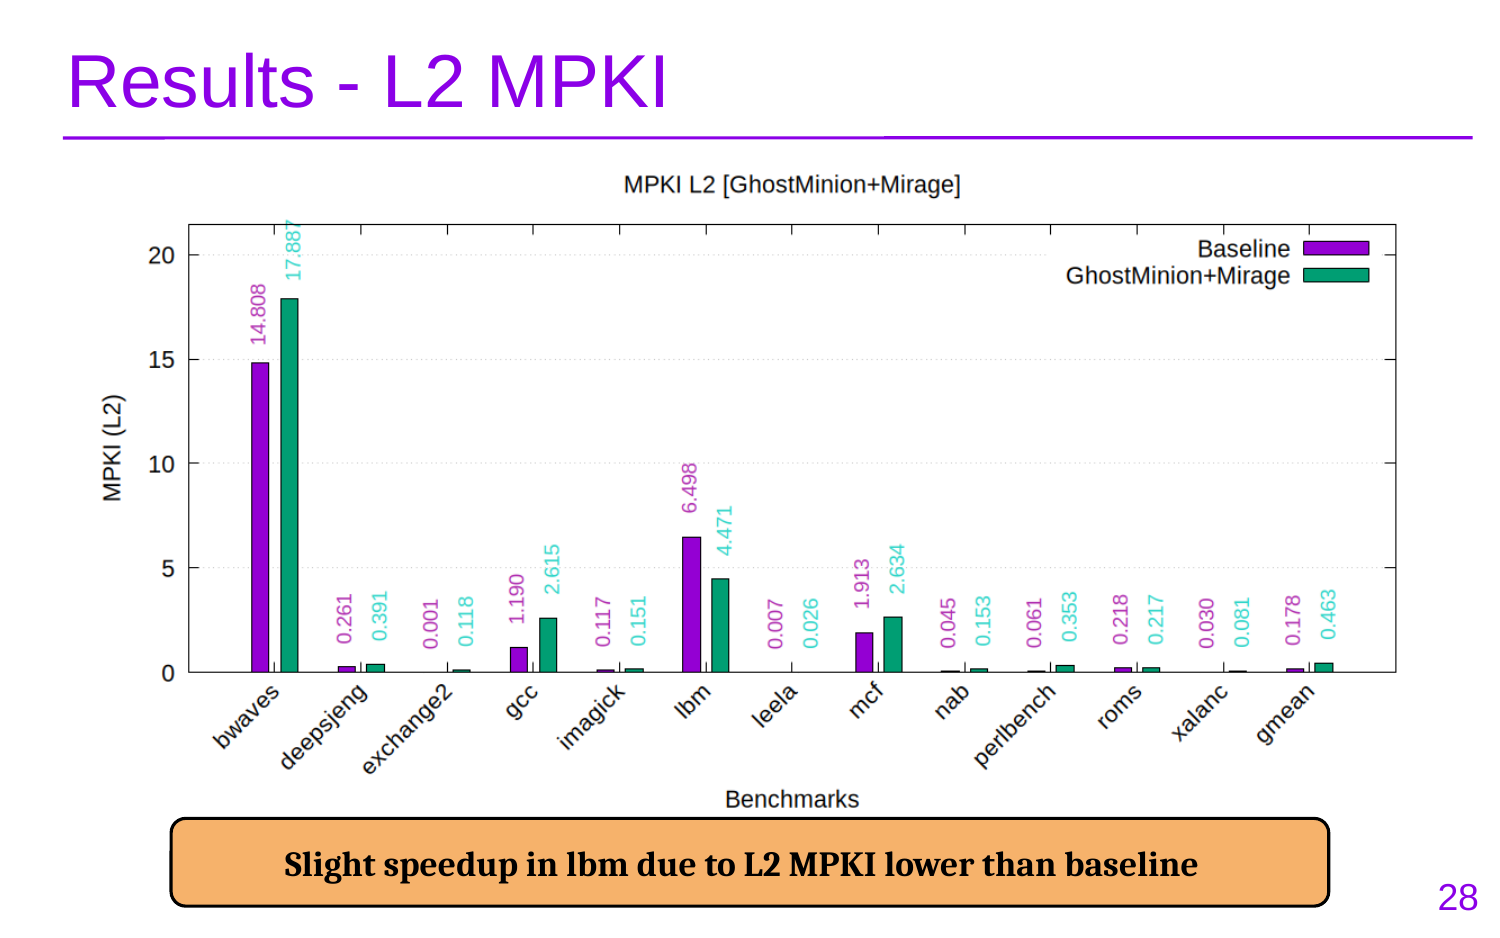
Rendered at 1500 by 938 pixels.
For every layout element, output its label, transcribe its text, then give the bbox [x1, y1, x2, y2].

picture [87, 143, 1437, 819]
text_box Slight speedup in lbm due to L2 MPKI lower than baseline [171, 827, 1329, 907]
title Results - L2 MPKI [51, 17, 1449, 122]
slide_number ‹#› [1388, 859, 1494, 932]
